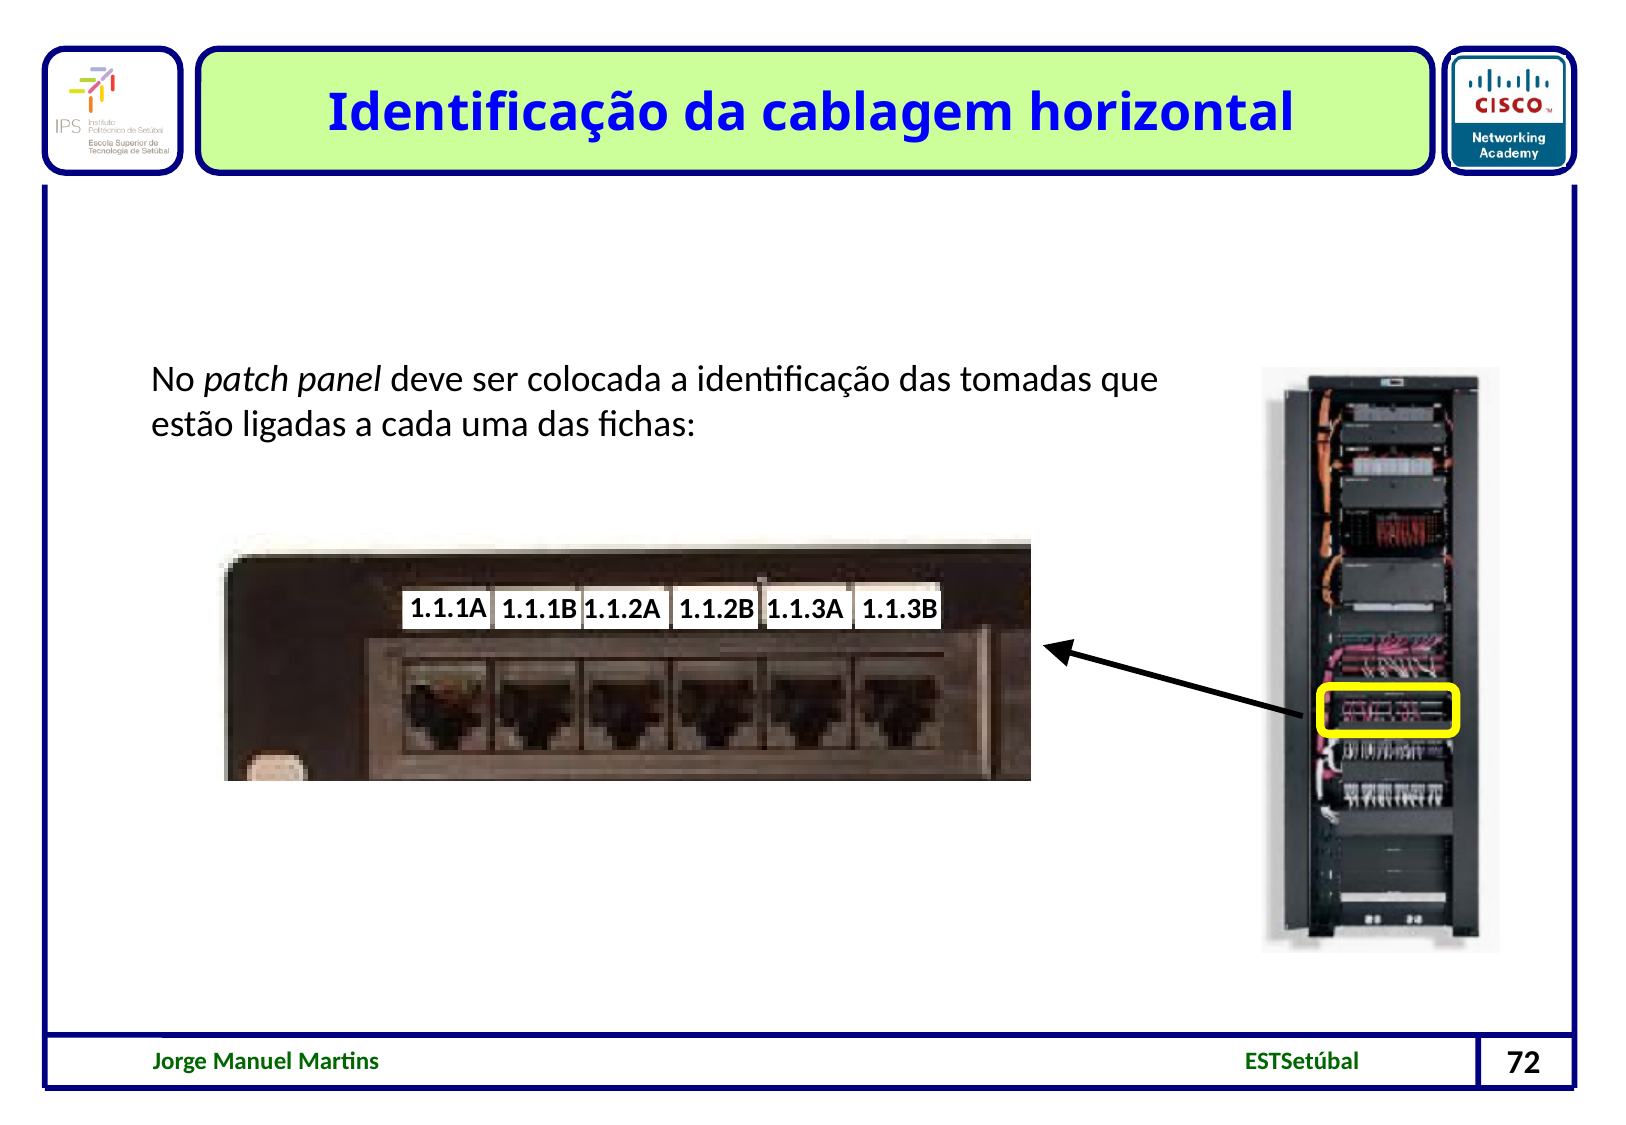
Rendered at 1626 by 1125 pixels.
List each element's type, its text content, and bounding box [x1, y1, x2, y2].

picture [56, 67, 169, 155]
picture [1473, 132, 1511, 142]
picture [215, 532, 1032, 782]
picture [1528, 133, 1535, 142]
picture [1455, 59, 1563, 123]
picture [1511, 132, 1524, 142]
text_box Identificação da cablagem horizontal [221, 72, 1404, 156]
picture [1536, 136, 1545, 144]
picture [1480, 148, 1494, 158]
picture [1451, 158, 1457, 167]
picture [1451, 55, 1461, 64]
picture [1497, 149, 1537, 159]
text_box [1042, 640, 1256, 704]
picture [1558, 55, 1566, 61]
picture [1261, 367, 1500, 953]
text_box No patch panel deve ser colocada a identificação das tomadas que estão ligadas a cada uma das fichas: [151, 354, 1161, 445]
